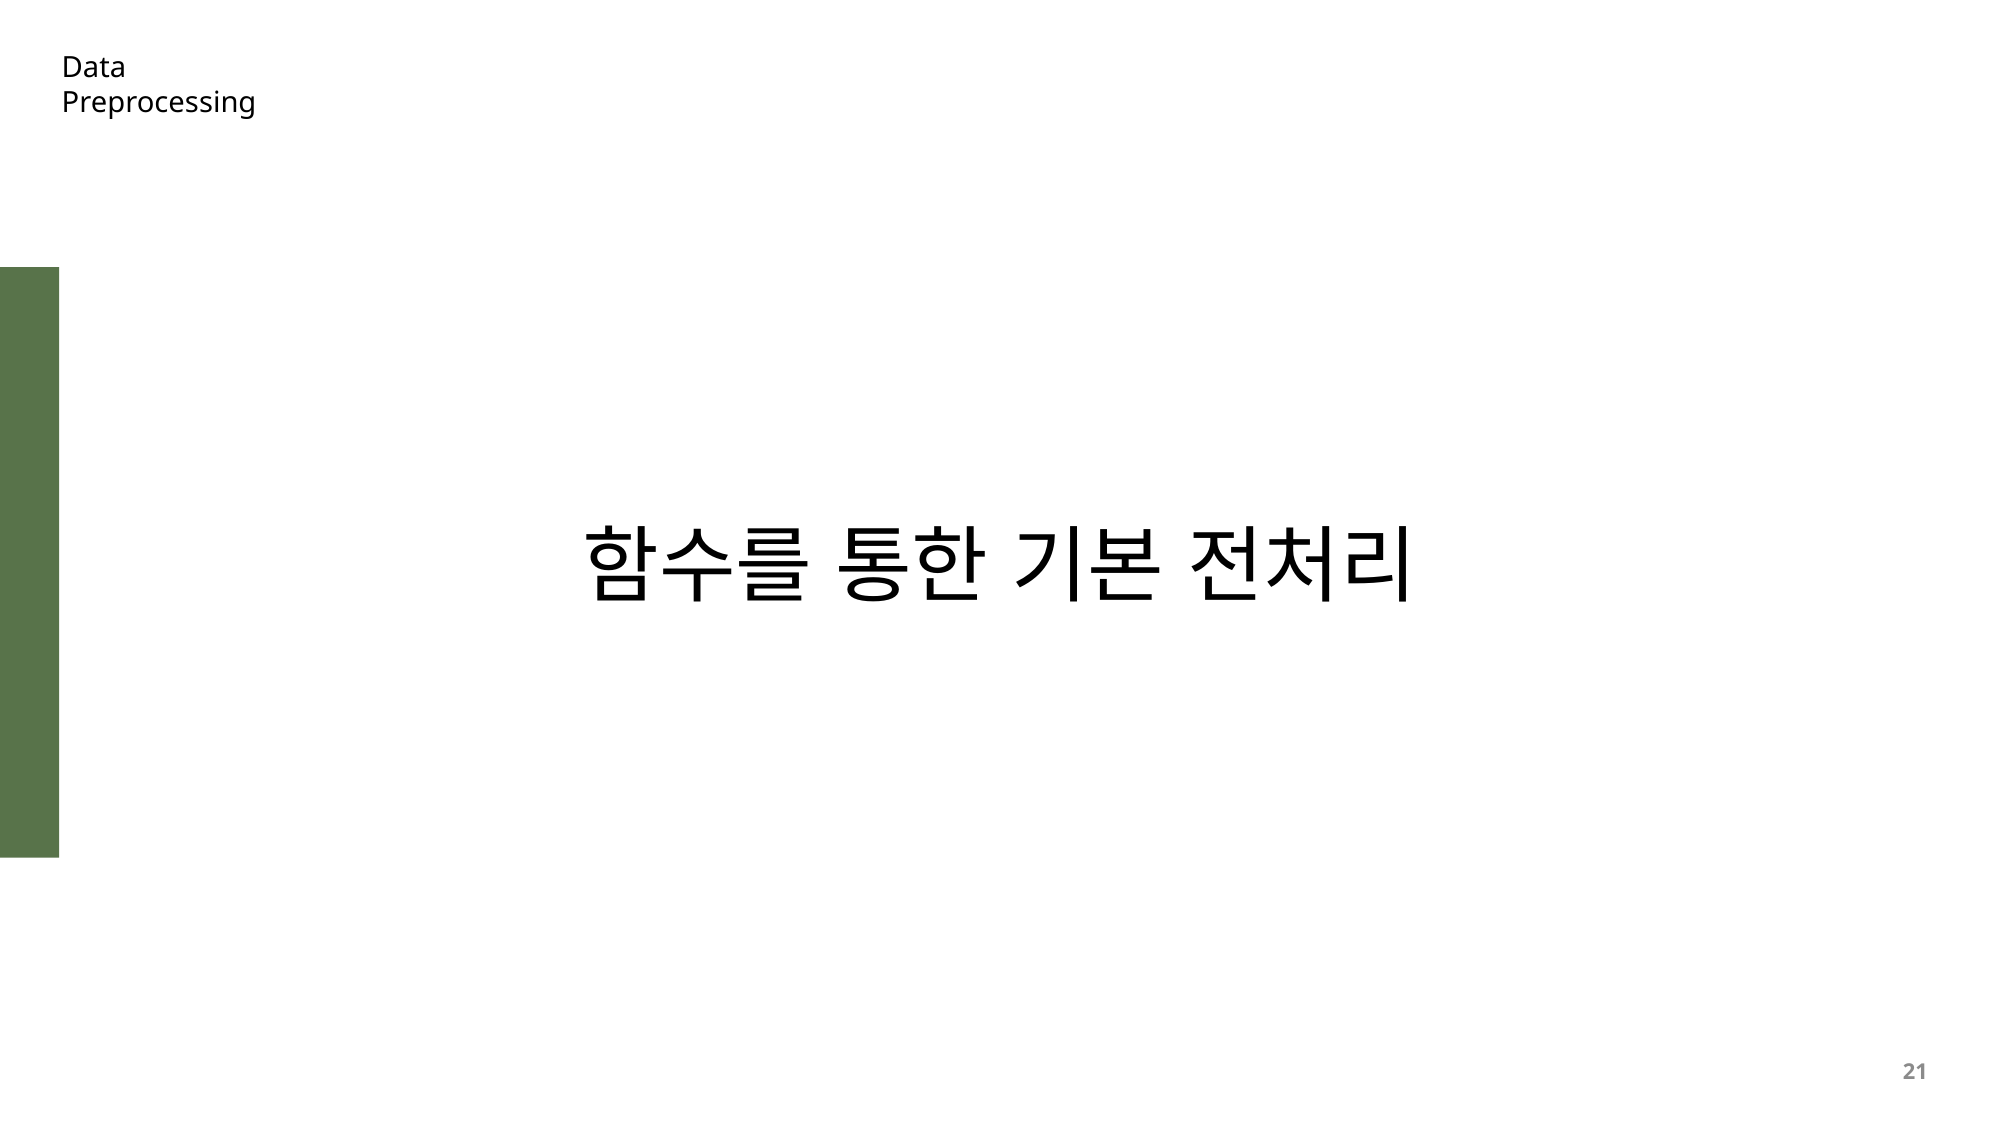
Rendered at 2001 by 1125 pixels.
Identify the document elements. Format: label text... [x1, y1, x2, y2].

slide_number 21 [1492, 1042, 1943, 1103]
text_box [0, 266, 60, 859]
text_box Data Preprocessing [46, 40, 272, 126]
text_box 함수를 통한 기본 전처리 [567, 504, 1433, 620]
